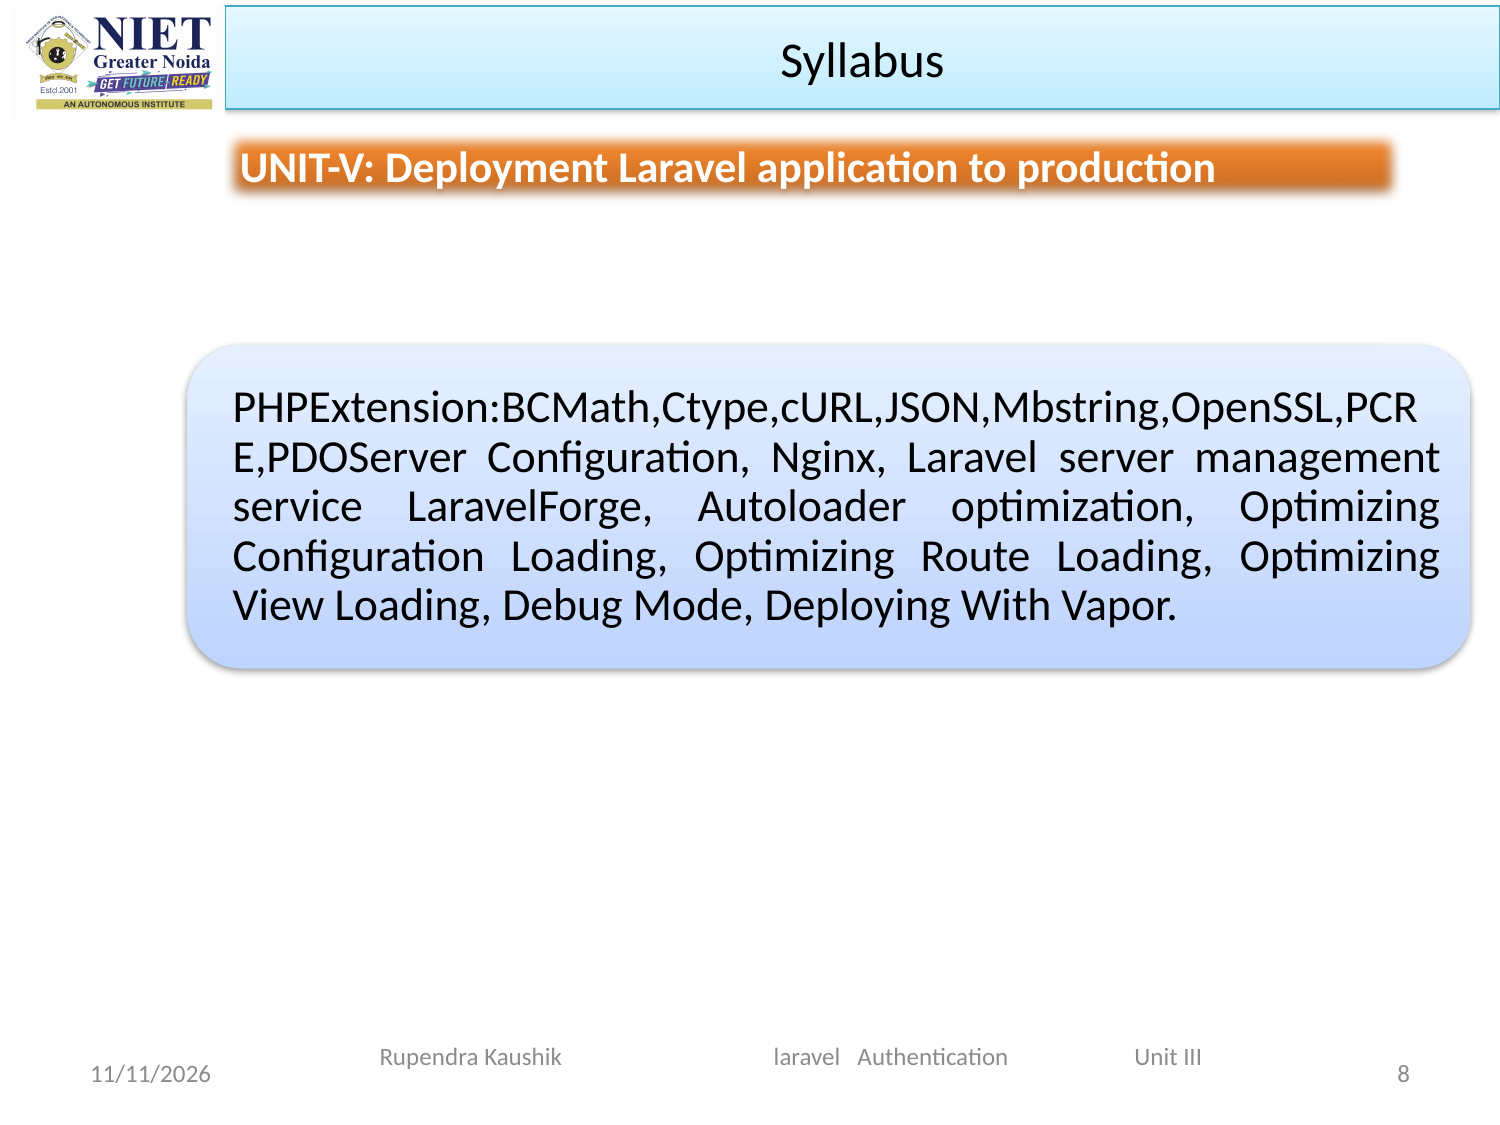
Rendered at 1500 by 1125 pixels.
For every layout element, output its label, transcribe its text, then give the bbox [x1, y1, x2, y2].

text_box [187, 255, 1471, 763]
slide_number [75, 1042, 425, 1103]
text_box UNIT-V: Deployment Laravel application to production [244, 152, 1383, 181]
text_box Syllabus [226, 5, 1500, 110]
slide_number 8 [1074, 1042, 1425, 1103]
picture [13, 5, 226, 119]
text_box Rupendra Kaushik laravel Authentication Unit III [329, 1033, 1255, 1079]
